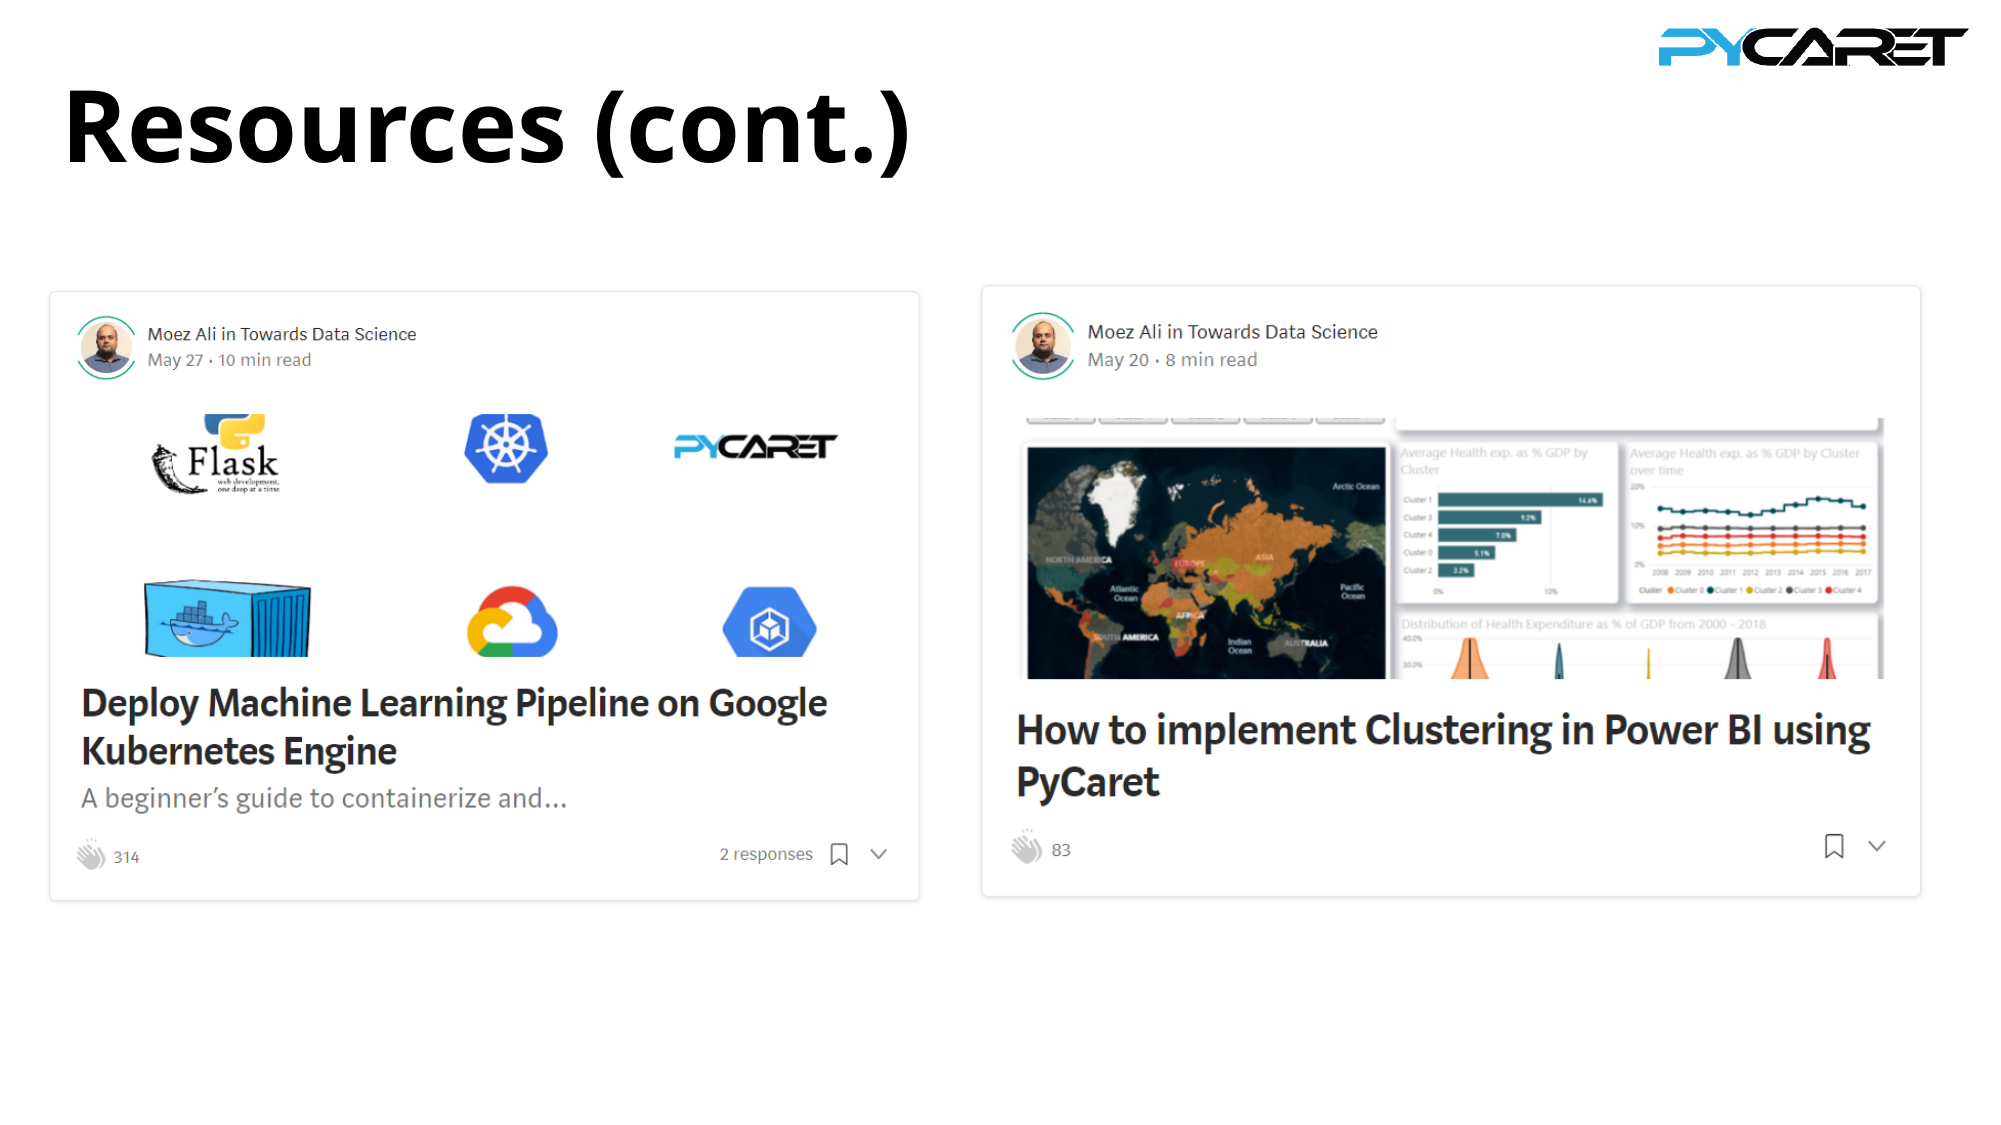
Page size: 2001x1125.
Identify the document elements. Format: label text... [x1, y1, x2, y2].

picture [46, 287, 937, 908]
picture [977, 280, 1931, 908]
picture [1658, 27, 1969, 66]
title Resources (cont.) [46, 61, 1910, 199]
